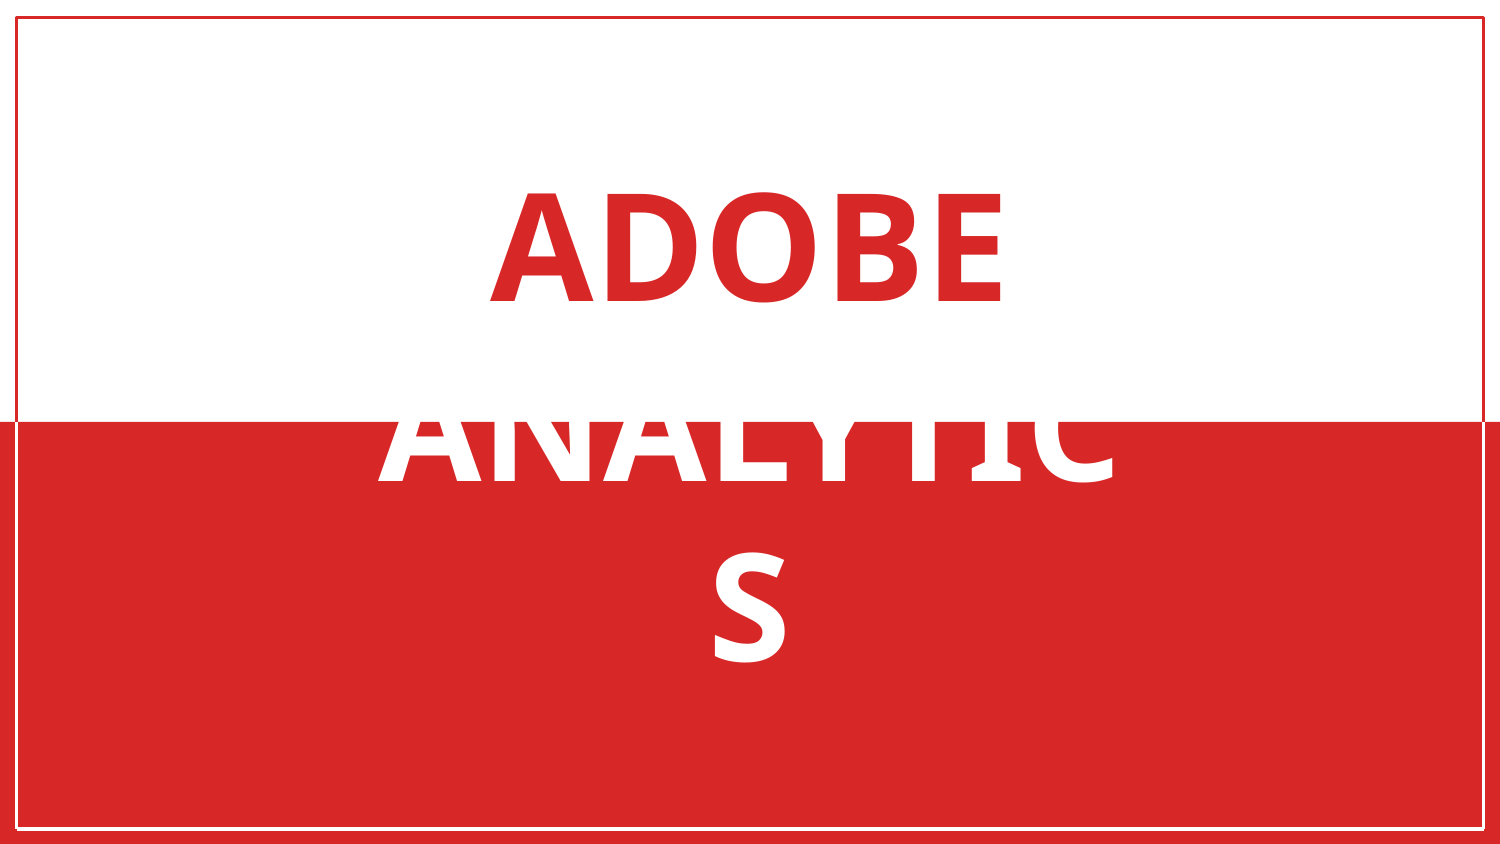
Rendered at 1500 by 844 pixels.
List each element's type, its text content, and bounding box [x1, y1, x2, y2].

subtitle [387, 603, 1113, 665]
title ADOBE ANALYTICS [360, 239, 1140, 605]
